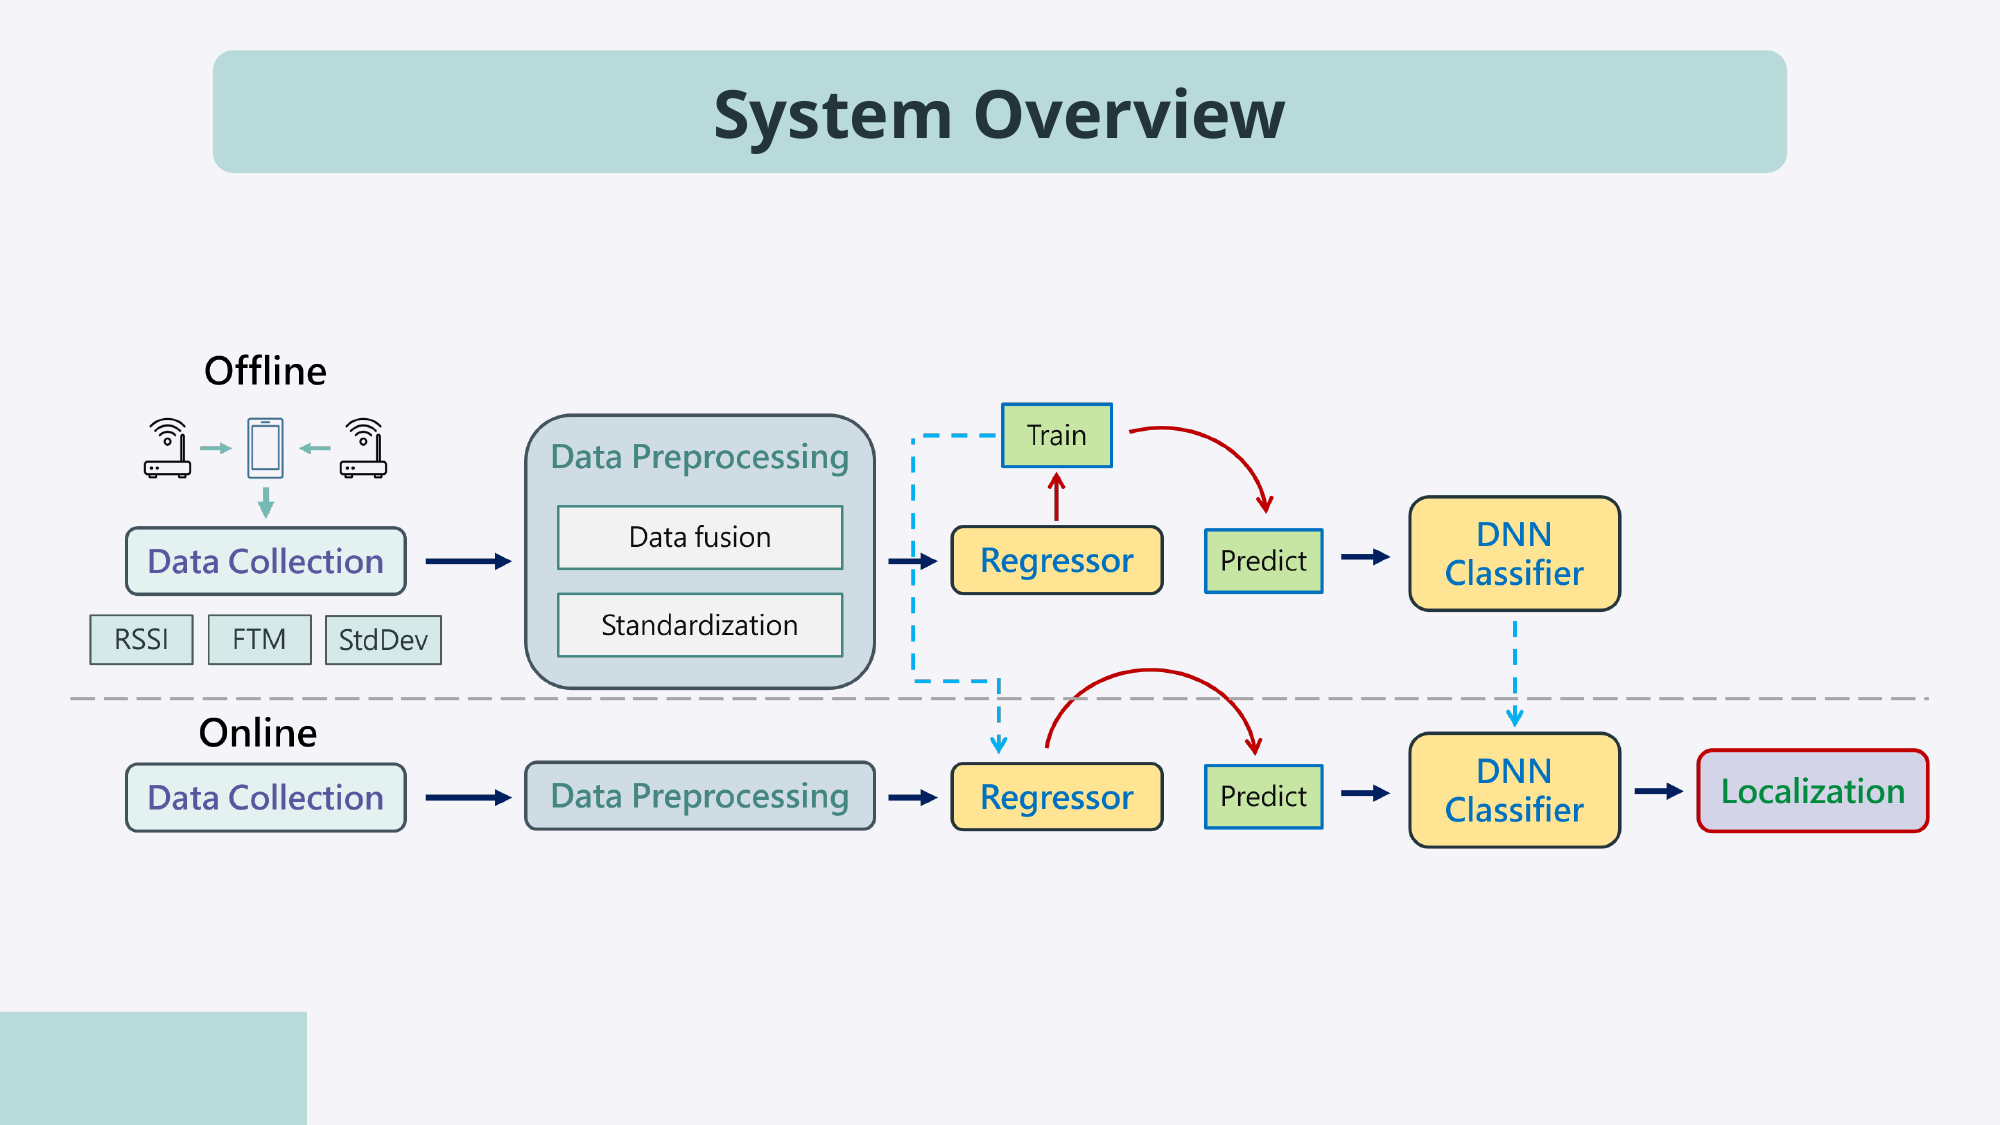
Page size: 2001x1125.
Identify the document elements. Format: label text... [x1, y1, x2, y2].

text_box [0, 1011, 307, 1125]
picture [69, 336, 1931, 849]
text_box System Overview [210, 48, 1790, 176]
